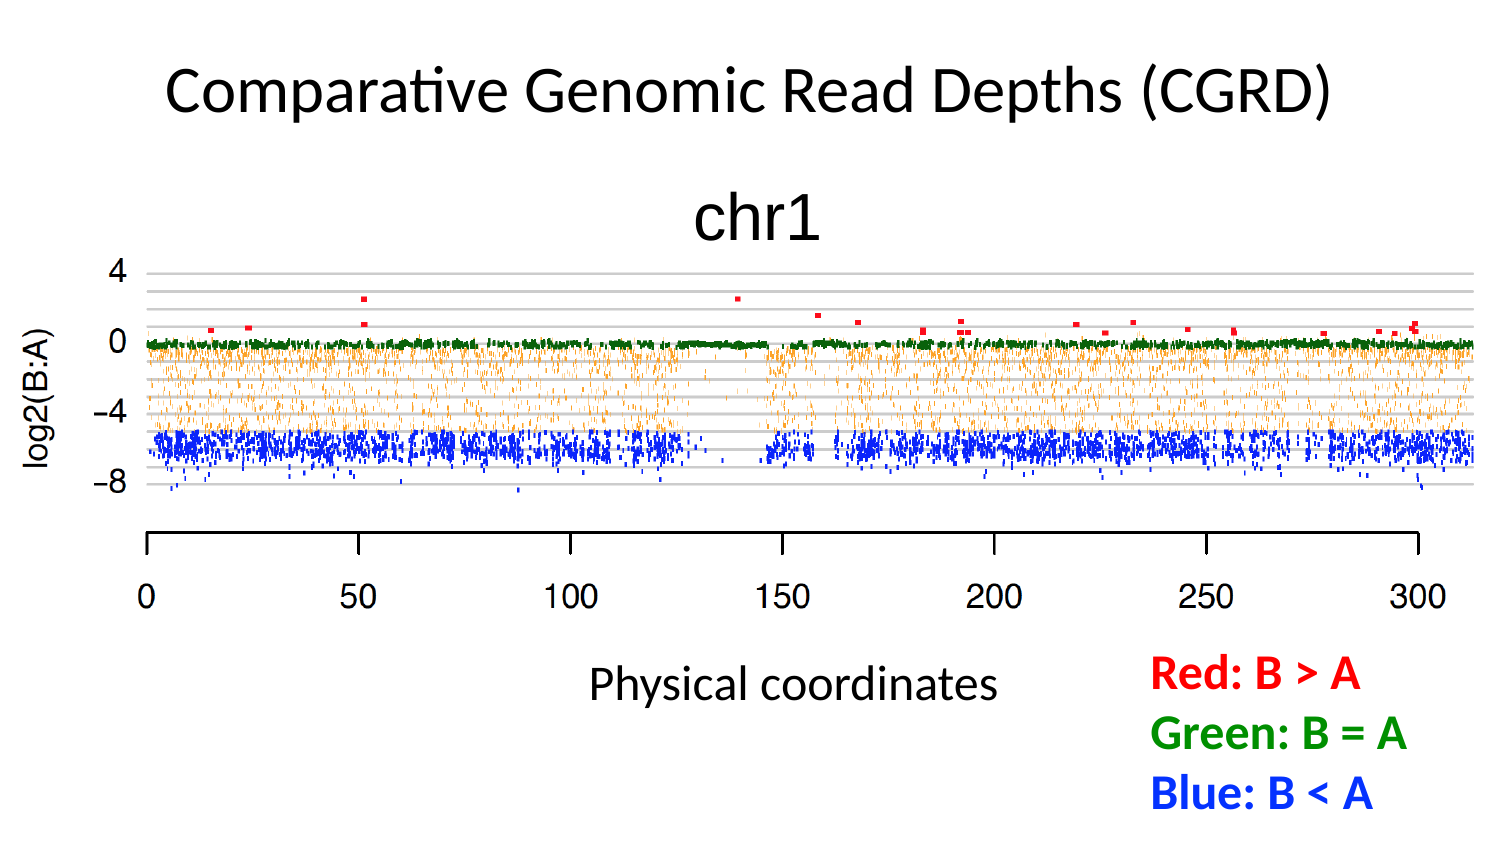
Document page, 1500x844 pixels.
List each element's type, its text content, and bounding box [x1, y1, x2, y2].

title Comparative Genomic Read Depths (CGRD) [28, 26, 1472, 146]
text_box chr1 [678, 166, 838, 246]
text_box Red: B > A Green: B = A Blue: B < A [1135, 632, 1450, 828]
picture [136, 515, 1451, 623]
picture [14, 248, 1486, 501]
text_box Physical coordinates [573, 643, 1014, 718]
